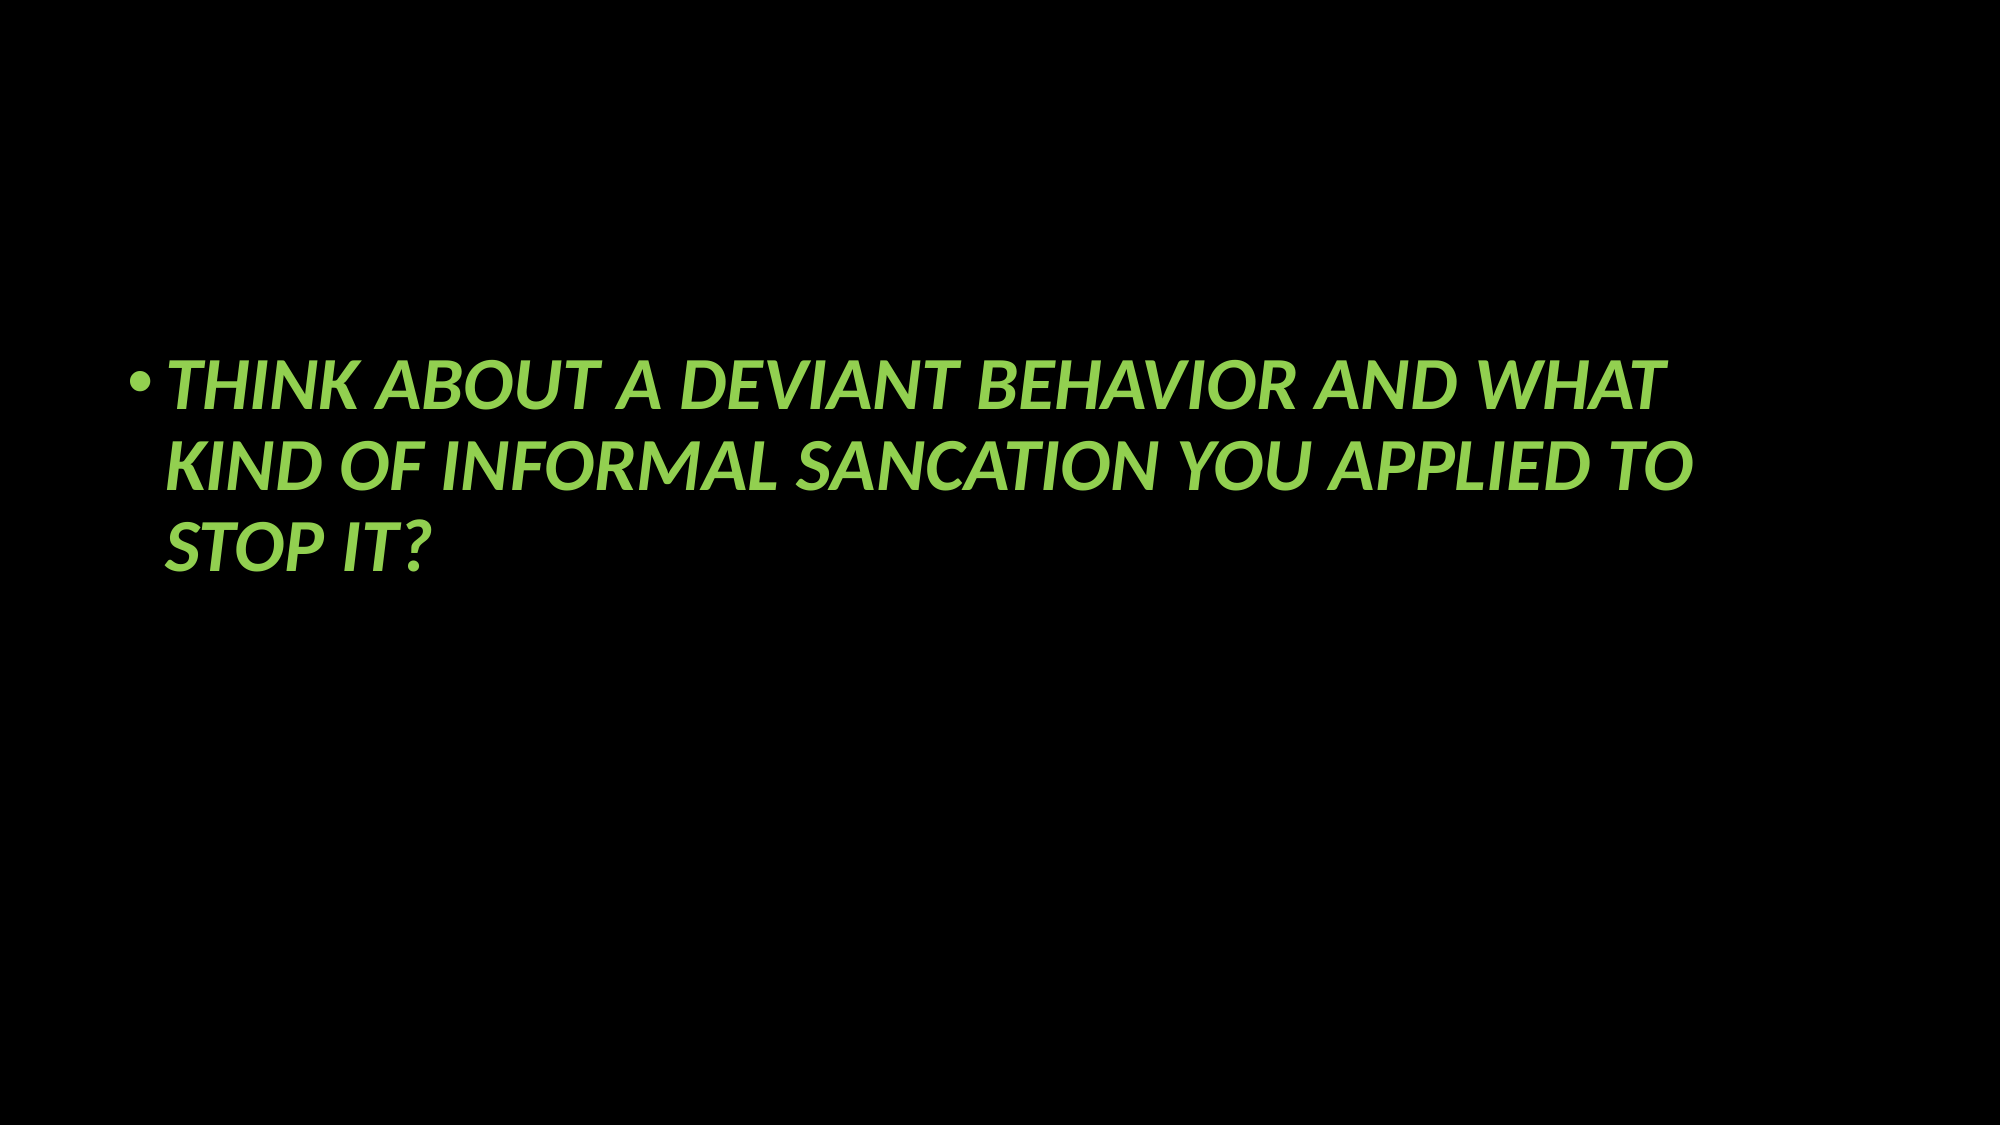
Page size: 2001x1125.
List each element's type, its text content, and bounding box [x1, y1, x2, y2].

list THINK ABOUT A DEVIANT BEHAVIOR AND WHAT KIND OF INFORMAL SANCATION YOU APPLIED TO STOP IT? [112, 336, 1818, 882]
